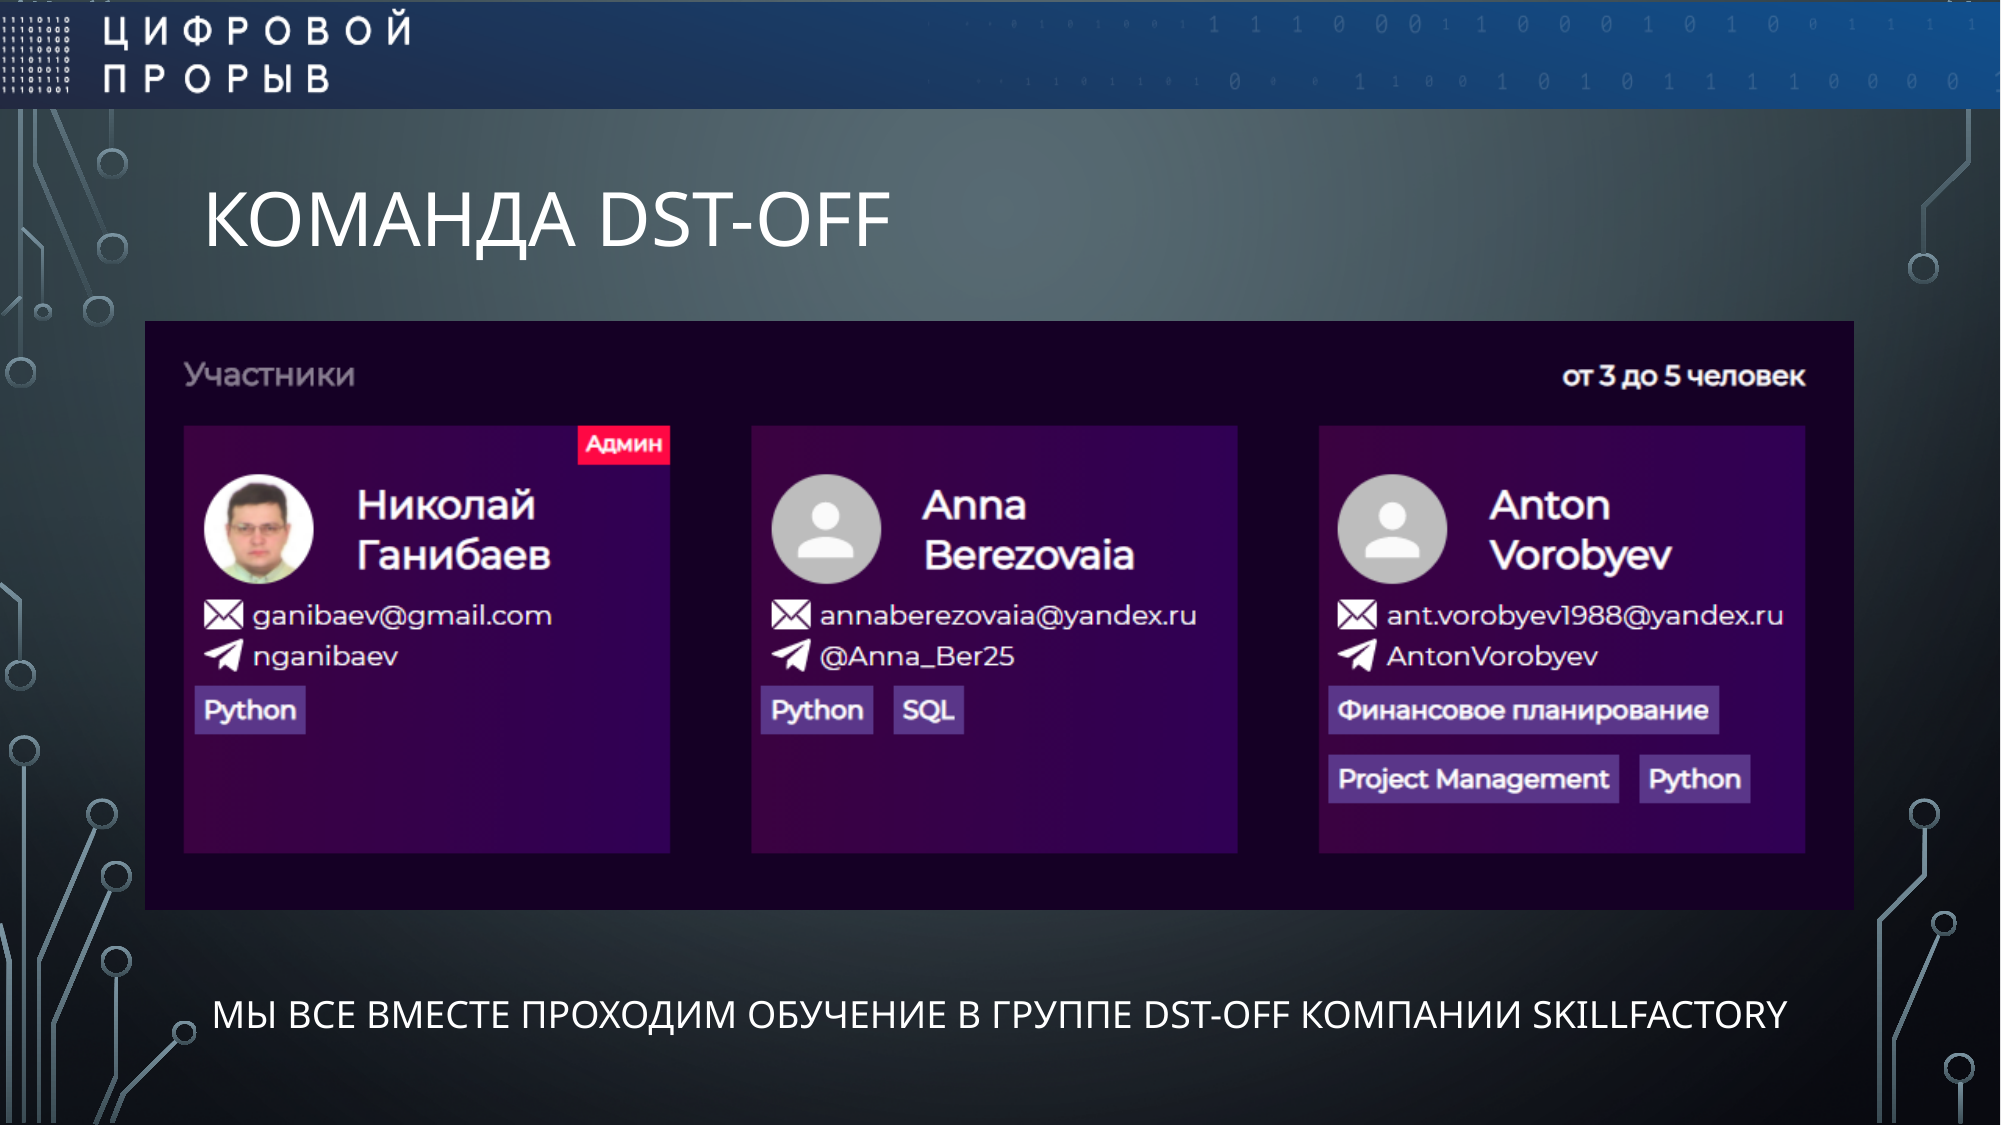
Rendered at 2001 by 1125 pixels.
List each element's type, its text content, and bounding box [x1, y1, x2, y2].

picture [0, 2, 2000, 109]
title Команда DST-OFF [187, 109, 1813, 321]
text_box мЫ все вместе проходим обучение в группе DST-OFF компании skillfactory [145, 910, 1854, 1123]
picture [145, 321, 1854, 910]
